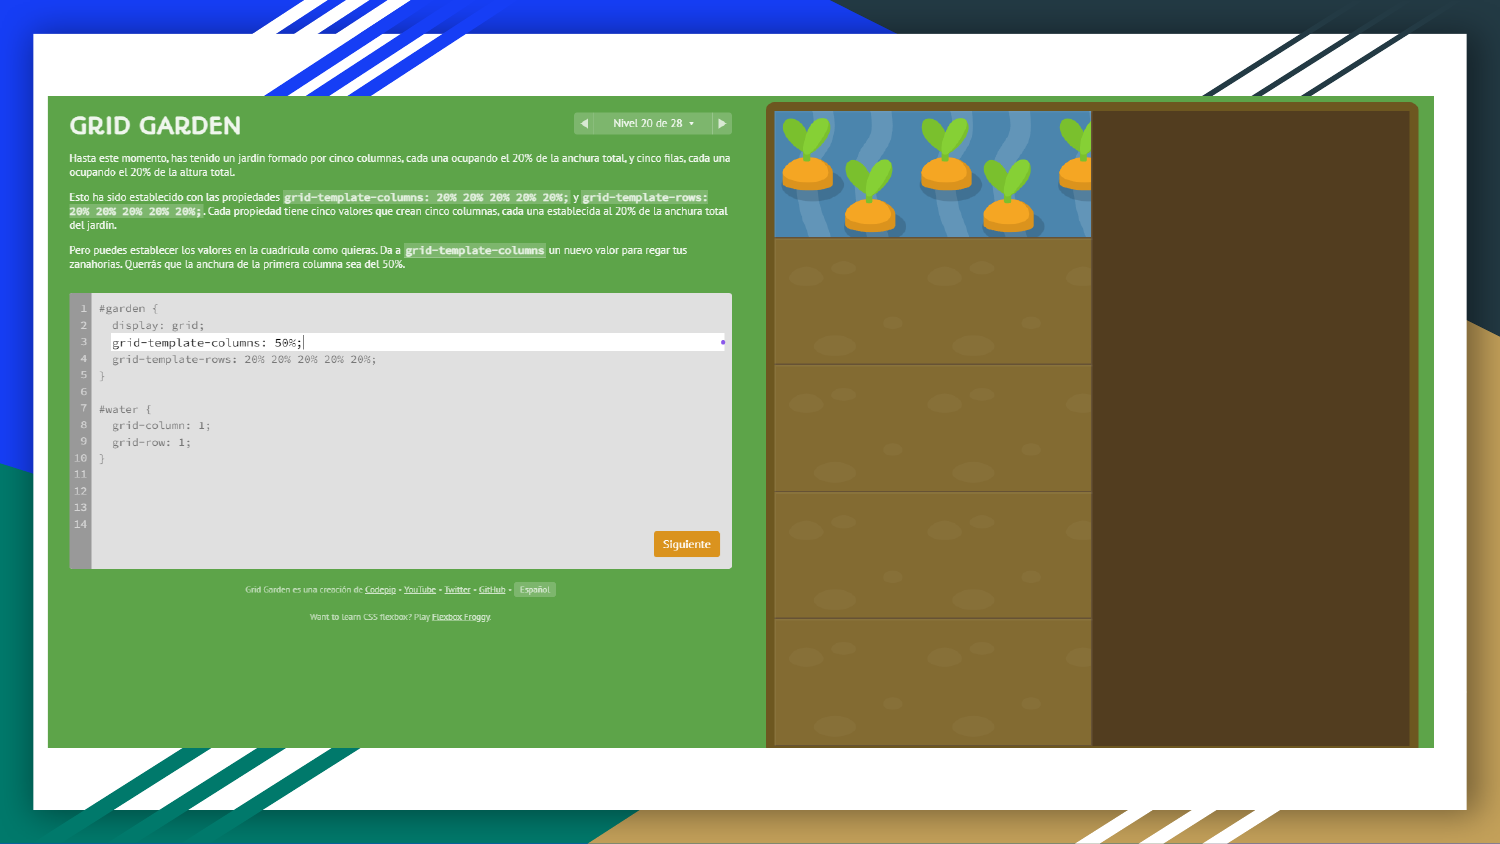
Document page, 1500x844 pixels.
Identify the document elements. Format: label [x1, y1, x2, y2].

picture [47, 95, 1435, 748]
